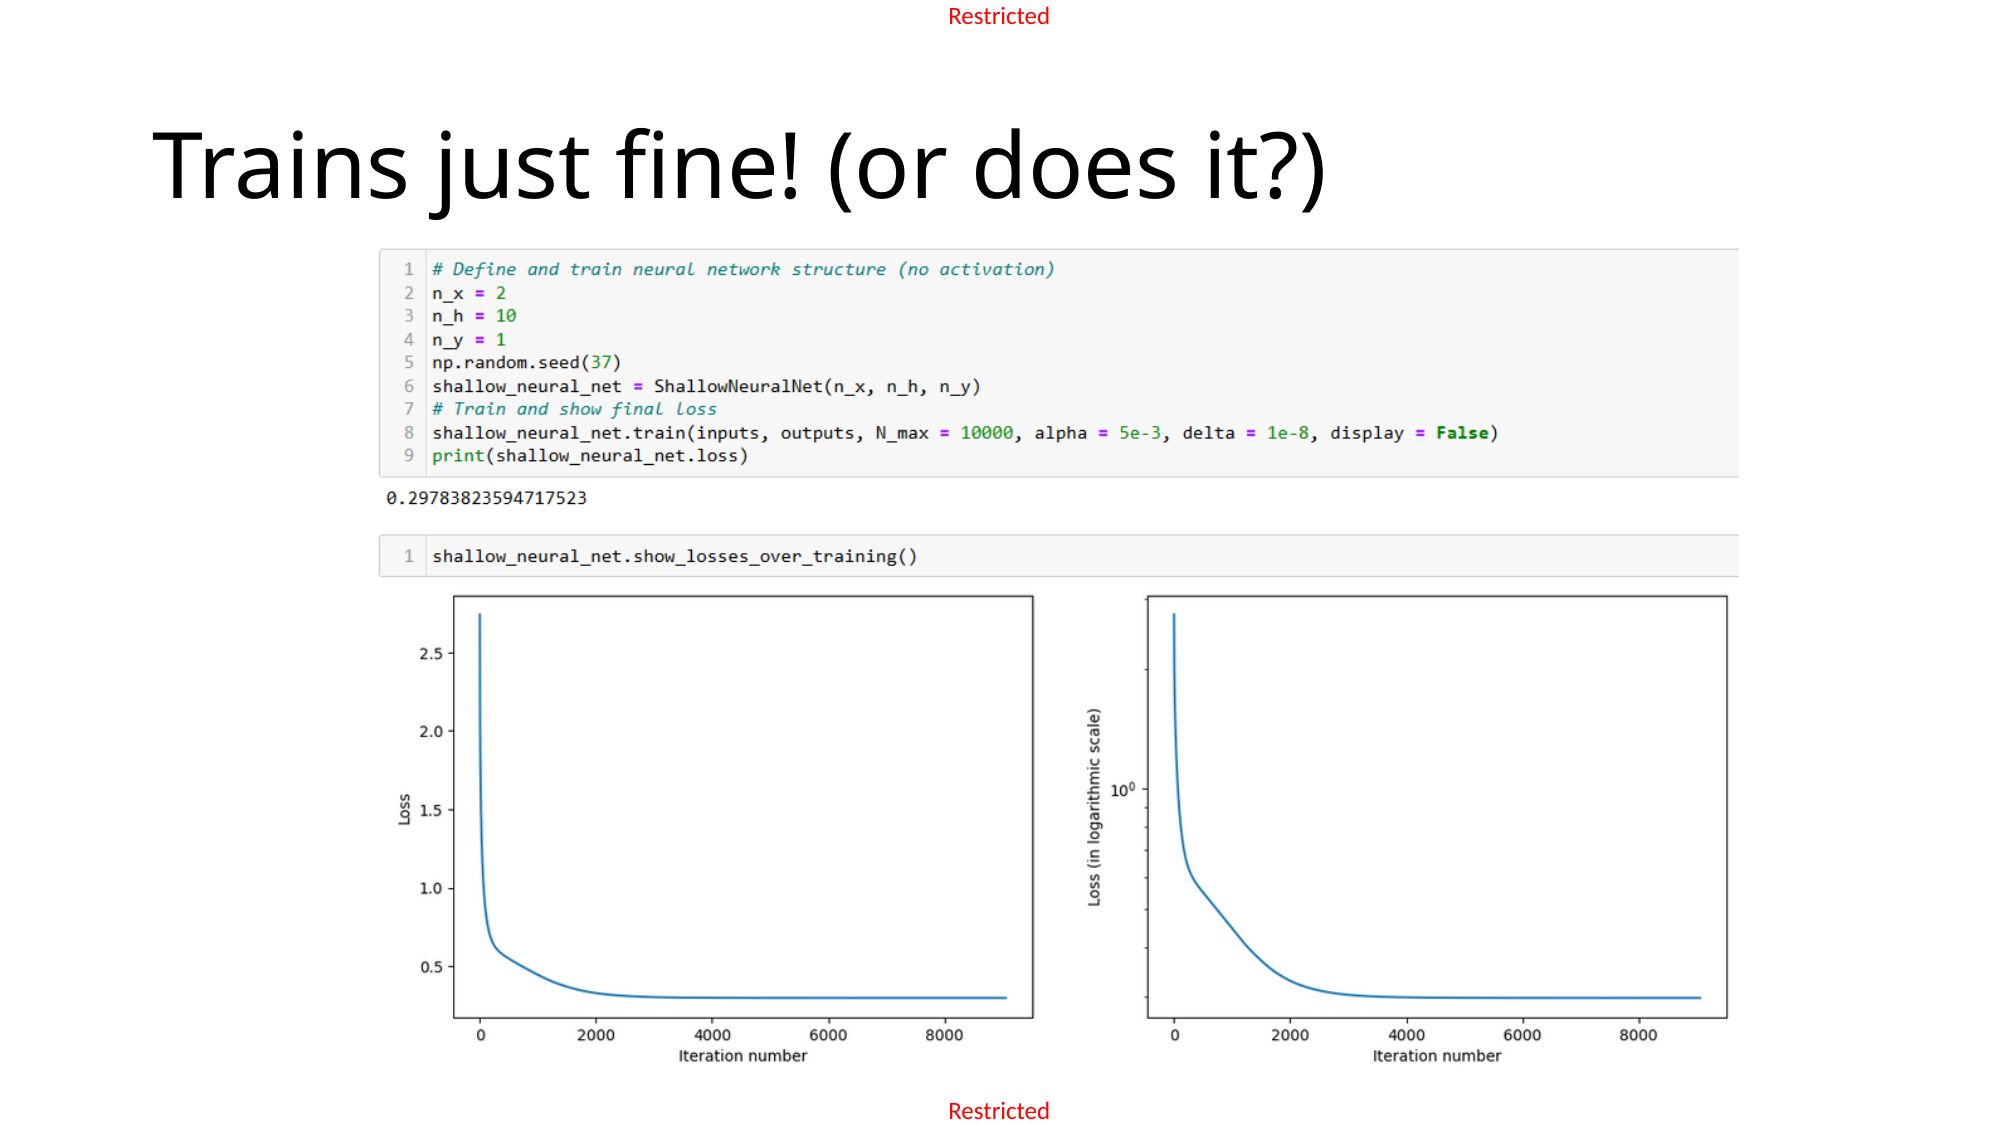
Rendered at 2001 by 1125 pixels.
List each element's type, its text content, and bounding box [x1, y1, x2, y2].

picture [374, 245, 1739, 1087]
title Trains just fine! (or does it?) [137, 59, 1863, 278]
